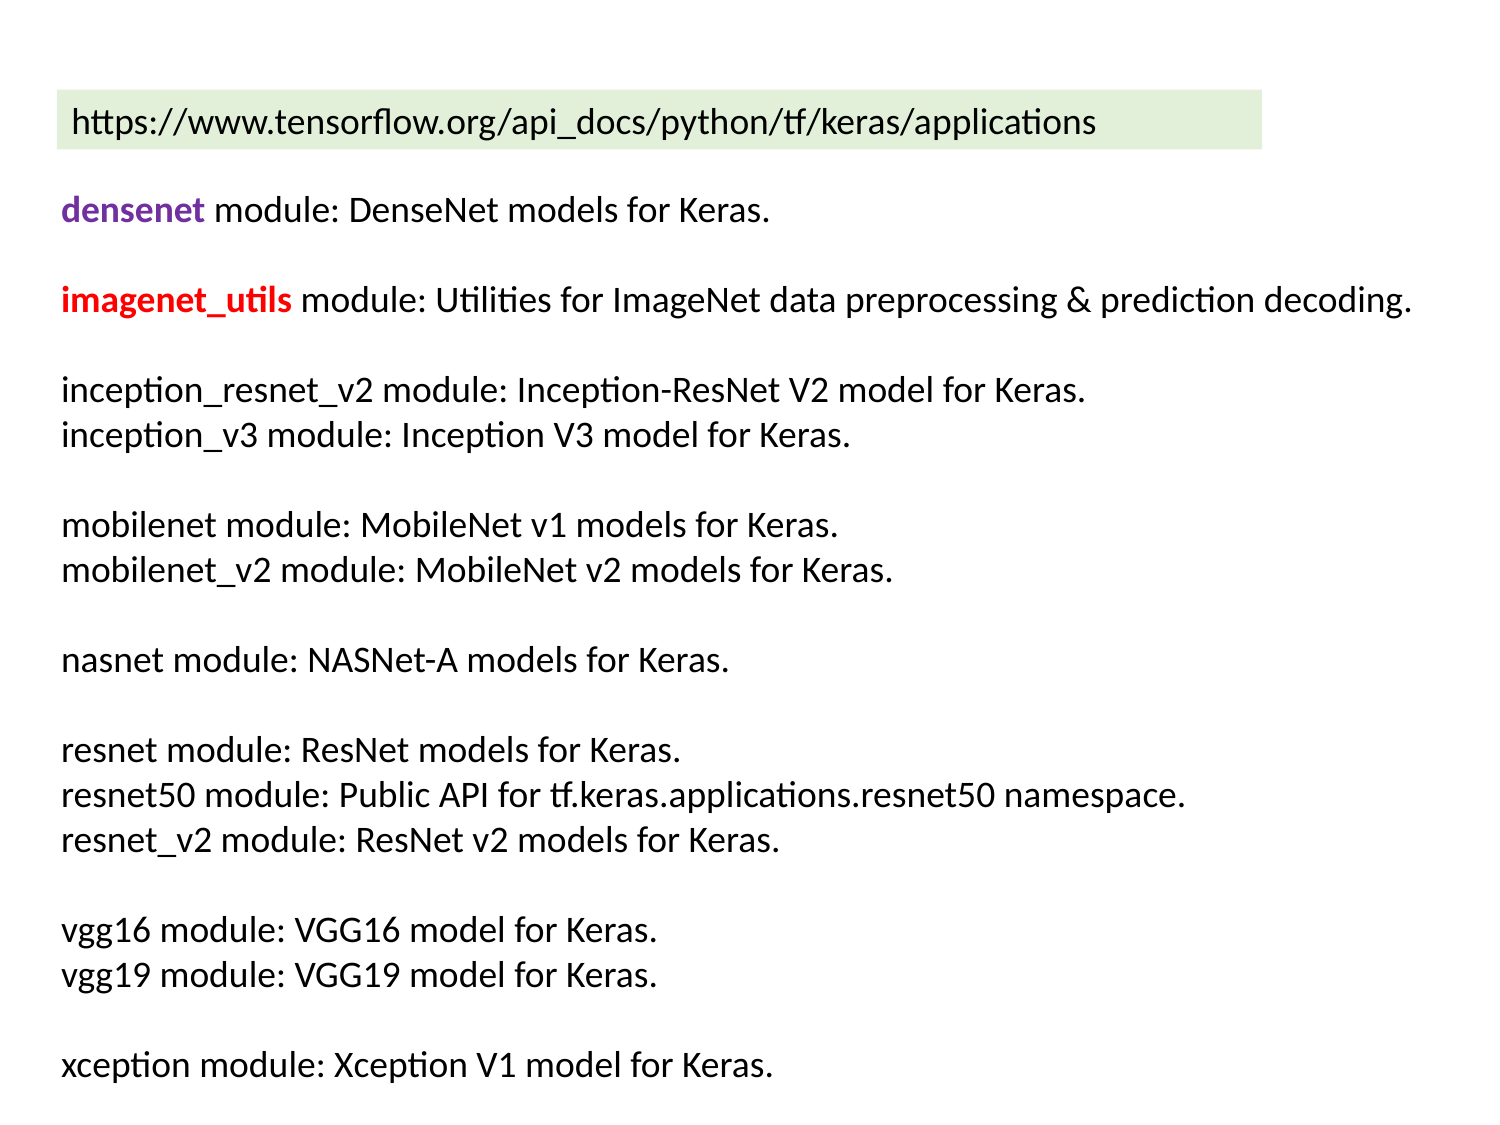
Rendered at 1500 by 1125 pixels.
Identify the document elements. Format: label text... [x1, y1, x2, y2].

text_box https://www.tensorflow.org/api_docs/python/tf/keras/applications [56, 89, 1263, 150]
text_box densenet module: DenseNet models for Keras. imagenet_utils module: Utilities for ImageNet data preprocessing & prediction decoding. inception_resnet_v2 module: Inception-ResNet V2 model for Keras. inception_v3 module: Inception V3 model for Keras. mobilenet module: MobileNet v1 models for Keras. mobilenet_v2 module: MobileNet v2 models for Keras. nasnet module: NASNet-A models for Keras. resnet module: ResNet models for Keras. resnet50 module: Public API for tf.keras.applications.resnet50 namespace. resnet_v2 module: ResNet v2 models for Keras. vgg16 module: VGG16 model for Keras. vgg19 module: VGG19 model for Keras. xception module: Xception V1 model for Keras. [46, 177, 1475, 1093]
